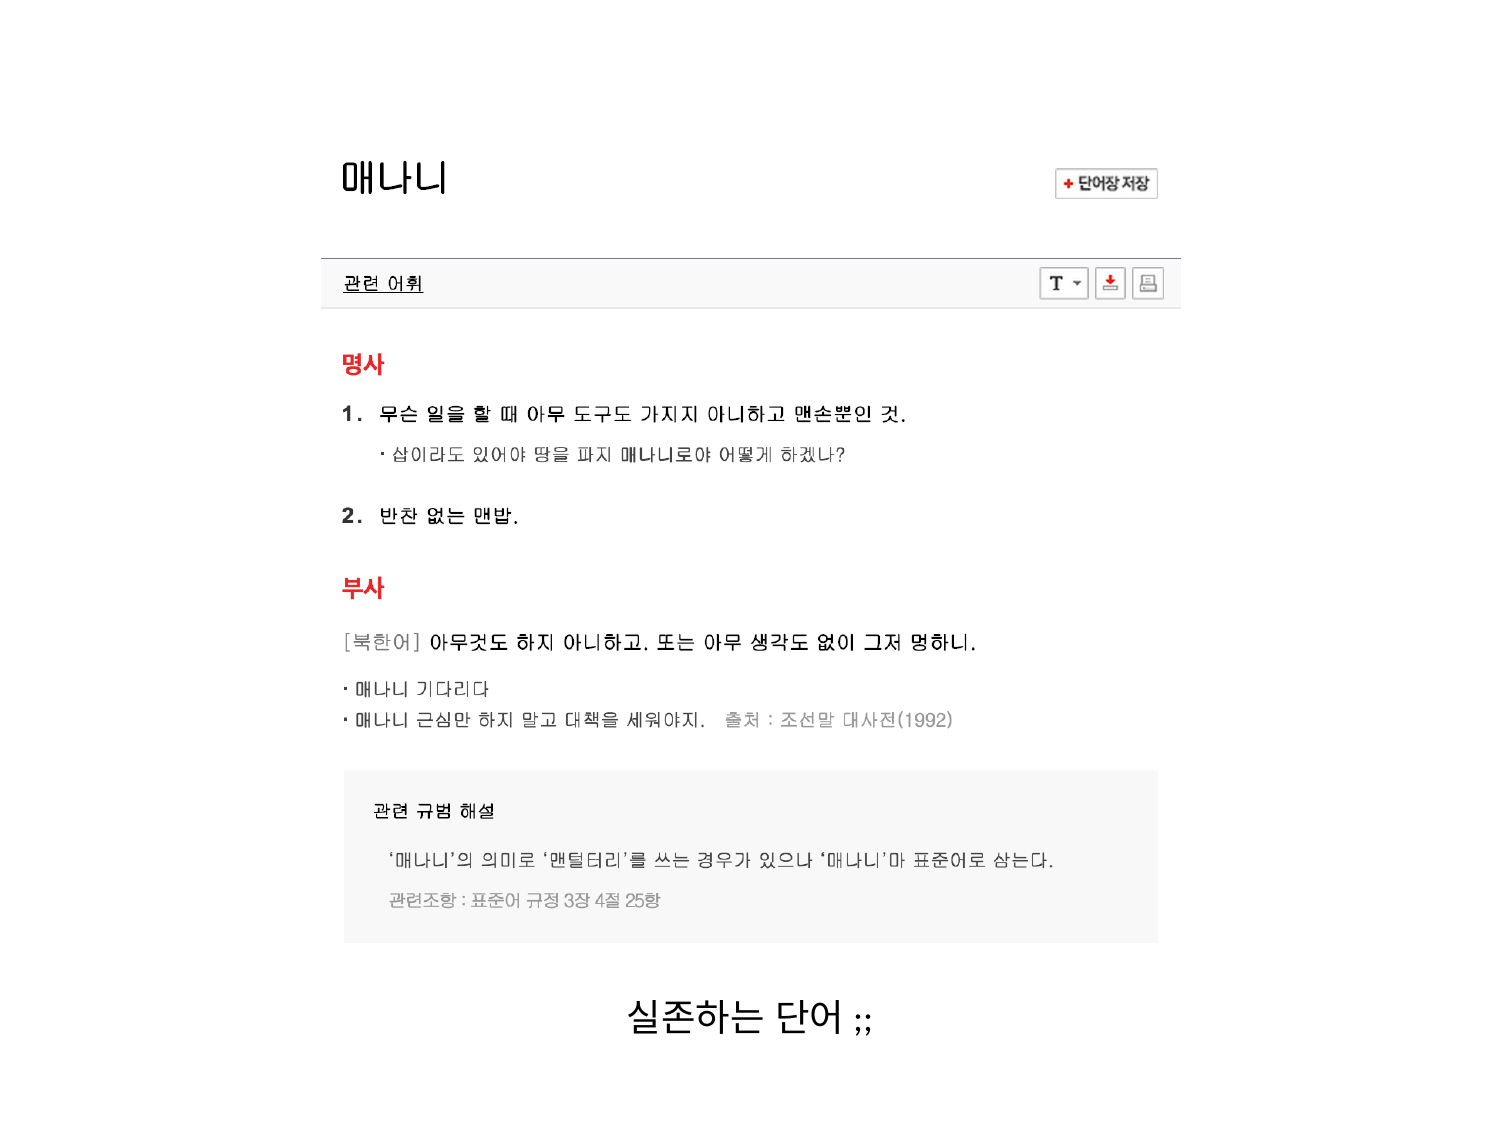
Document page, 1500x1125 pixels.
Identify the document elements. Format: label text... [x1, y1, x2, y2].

picture [316, 134, 1184, 964]
text_box 실존하는 단어;; [512, 987, 987, 1047]
